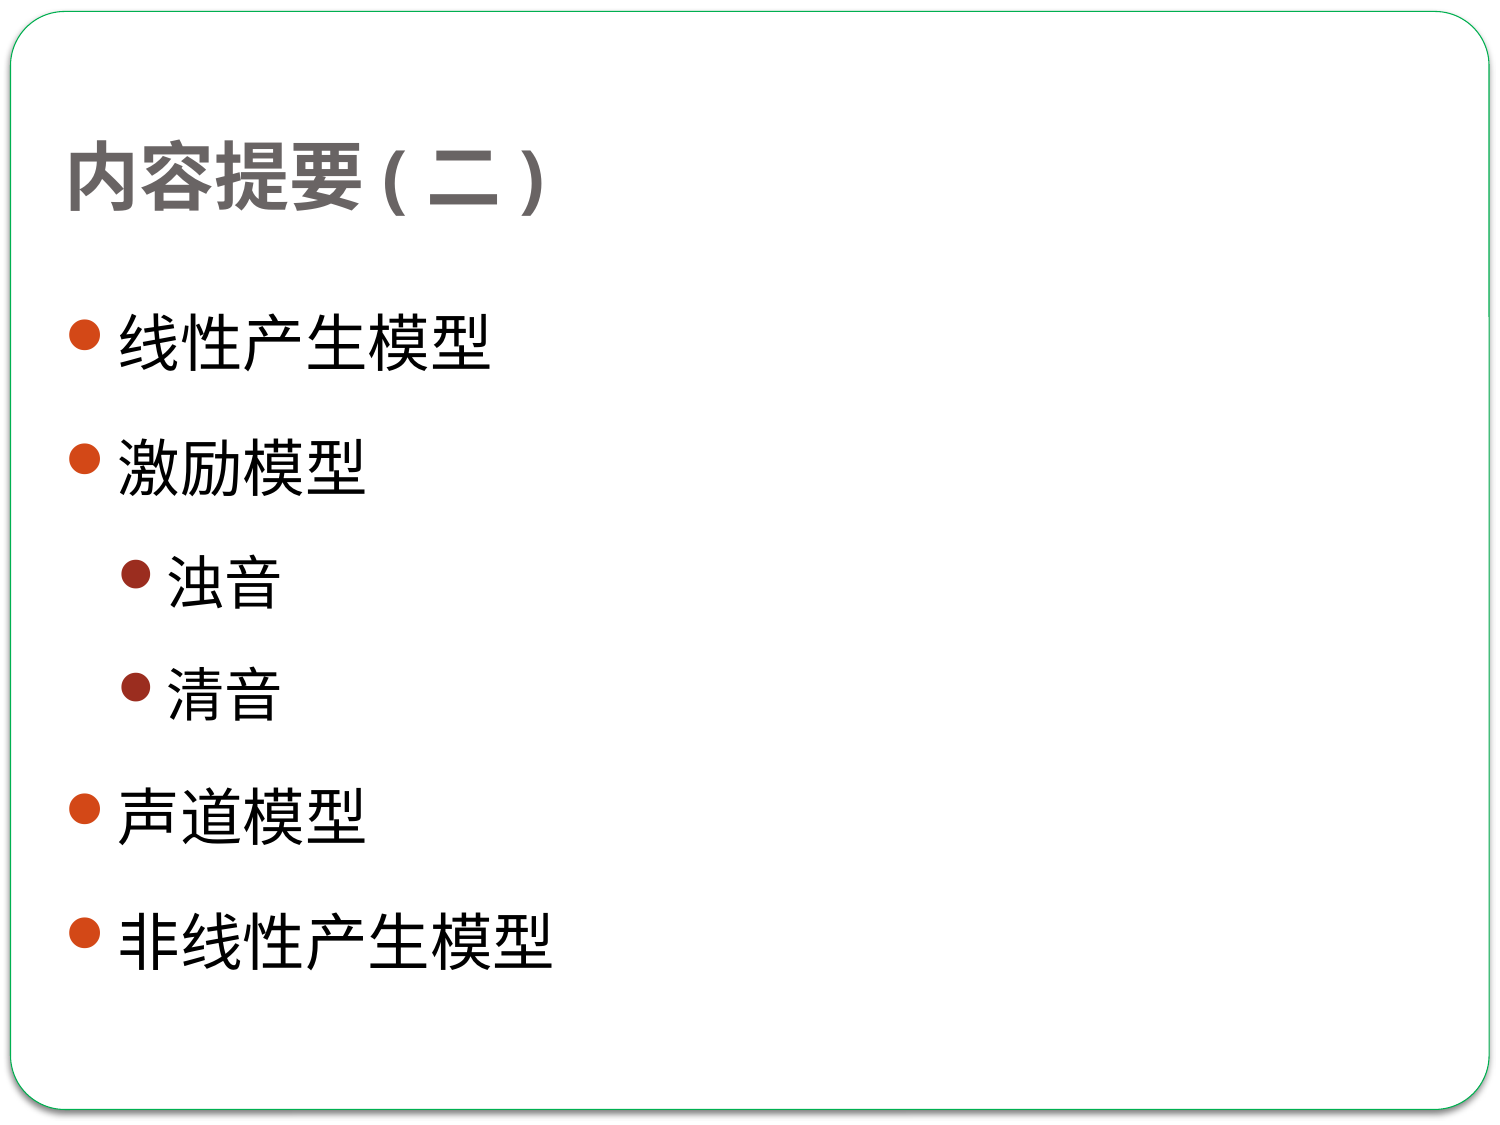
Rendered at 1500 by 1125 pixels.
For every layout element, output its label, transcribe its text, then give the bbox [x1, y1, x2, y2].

title 内容提要(二) [50, 104, 1450, 235]
list 线性产生模型 激励模型 浊音 清音 声道模型 非线性产生模型 [50, 259, 1450, 1047]
